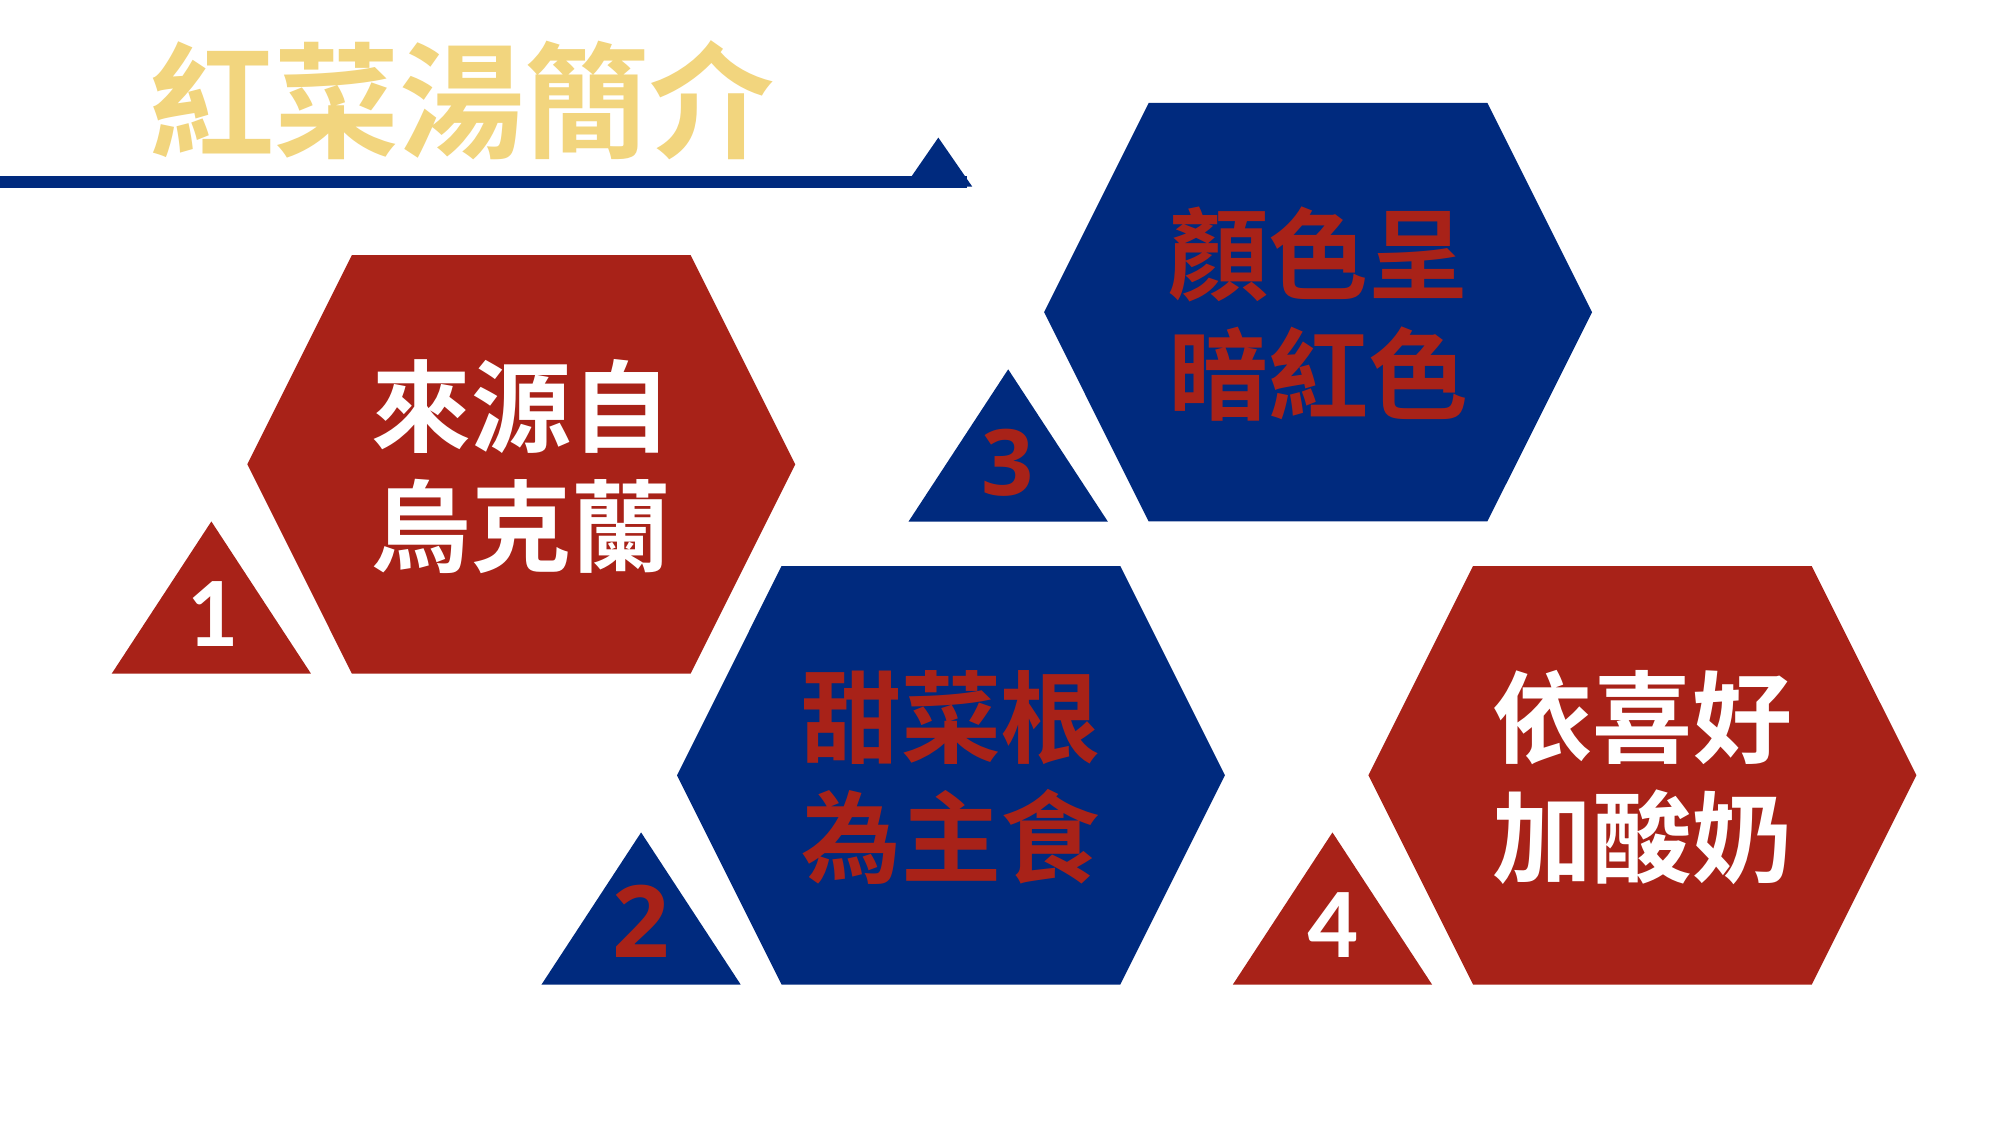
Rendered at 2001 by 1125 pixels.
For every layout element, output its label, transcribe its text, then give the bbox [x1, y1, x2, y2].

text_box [1232, 566, 1917, 985]
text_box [0, 137, 908, 187]
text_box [111, 255, 796, 674]
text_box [541, 566, 1225, 985]
title 紅菜湯簡介 [15, 21, 909, 137]
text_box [908, 102, 1593, 522]
